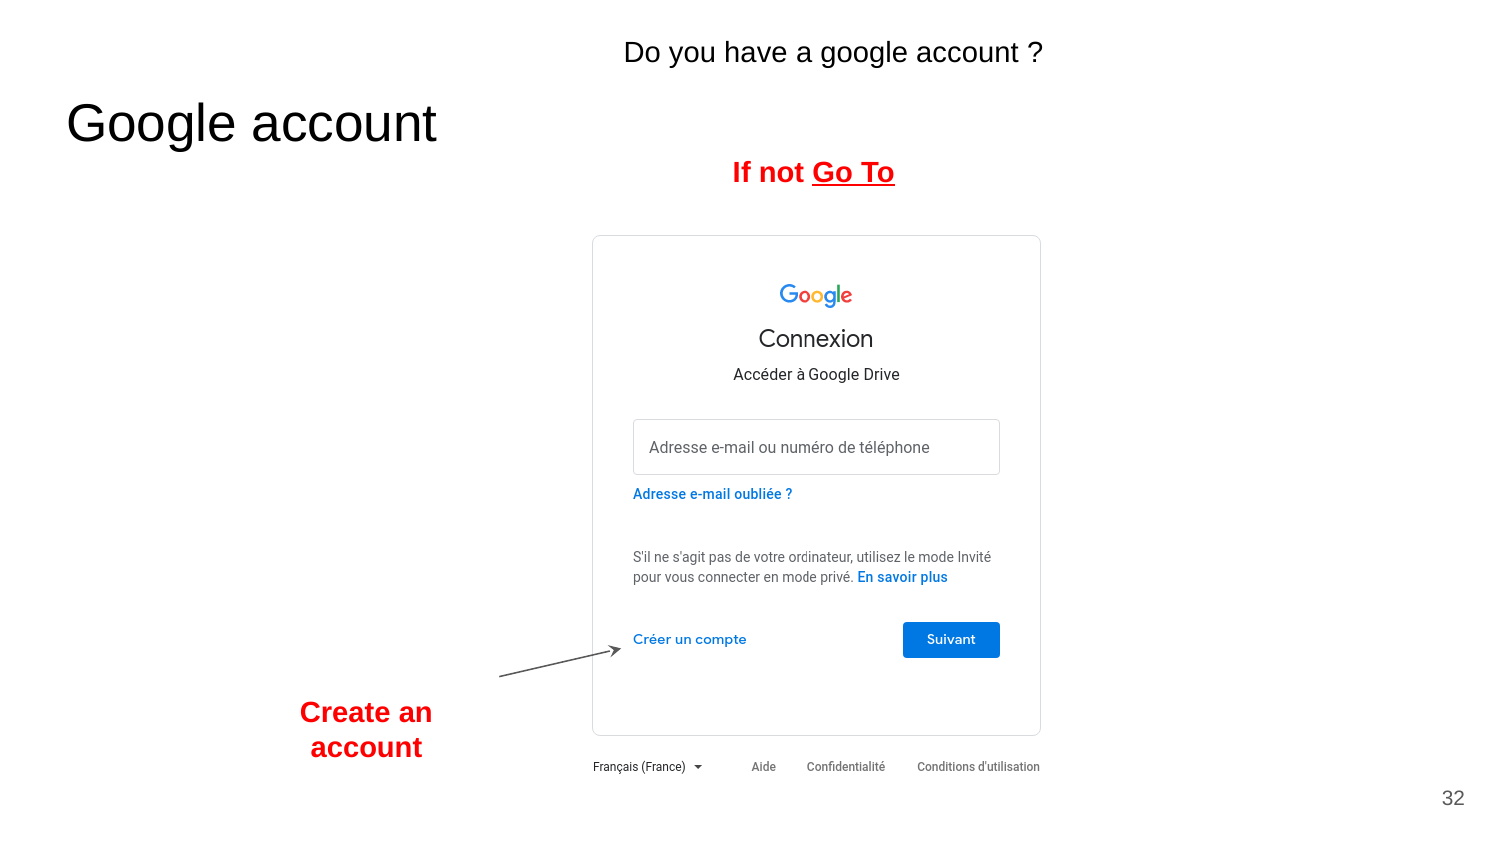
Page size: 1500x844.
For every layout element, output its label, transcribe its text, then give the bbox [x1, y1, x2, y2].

picture [518, 202, 1095, 798]
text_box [499, 648, 622, 677]
slide_number ‹#› [1389, 764, 1480, 830]
text_box If not Go To [717, 138, 919, 201]
text_box Create an account [276, 678, 457, 778]
title Google account [51, 72, 1449, 167]
text_box Do you have a google account ? [608, 18, 1184, 84]
